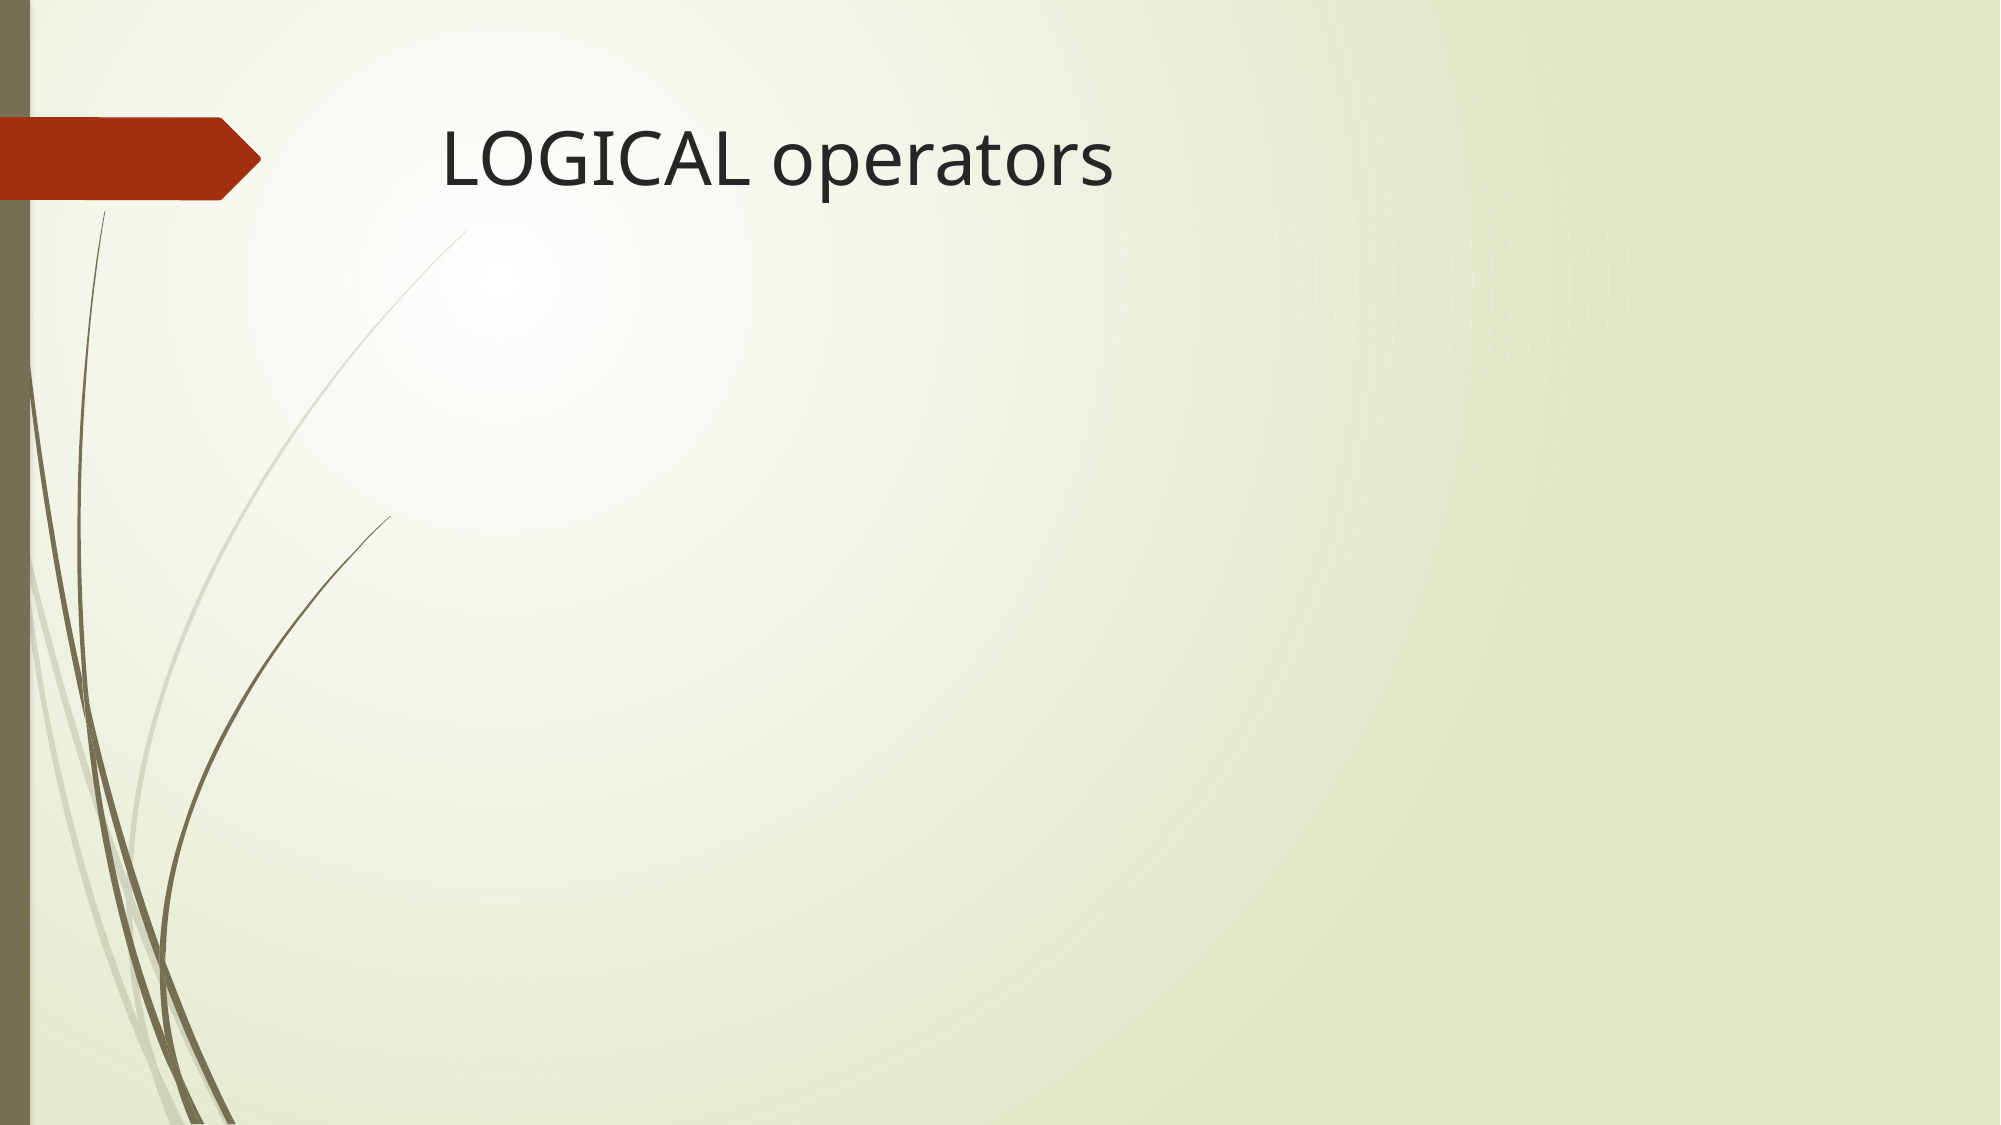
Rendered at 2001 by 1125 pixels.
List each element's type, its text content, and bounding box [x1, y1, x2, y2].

title LOGICAL operators [425, 102, 1888, 313]
